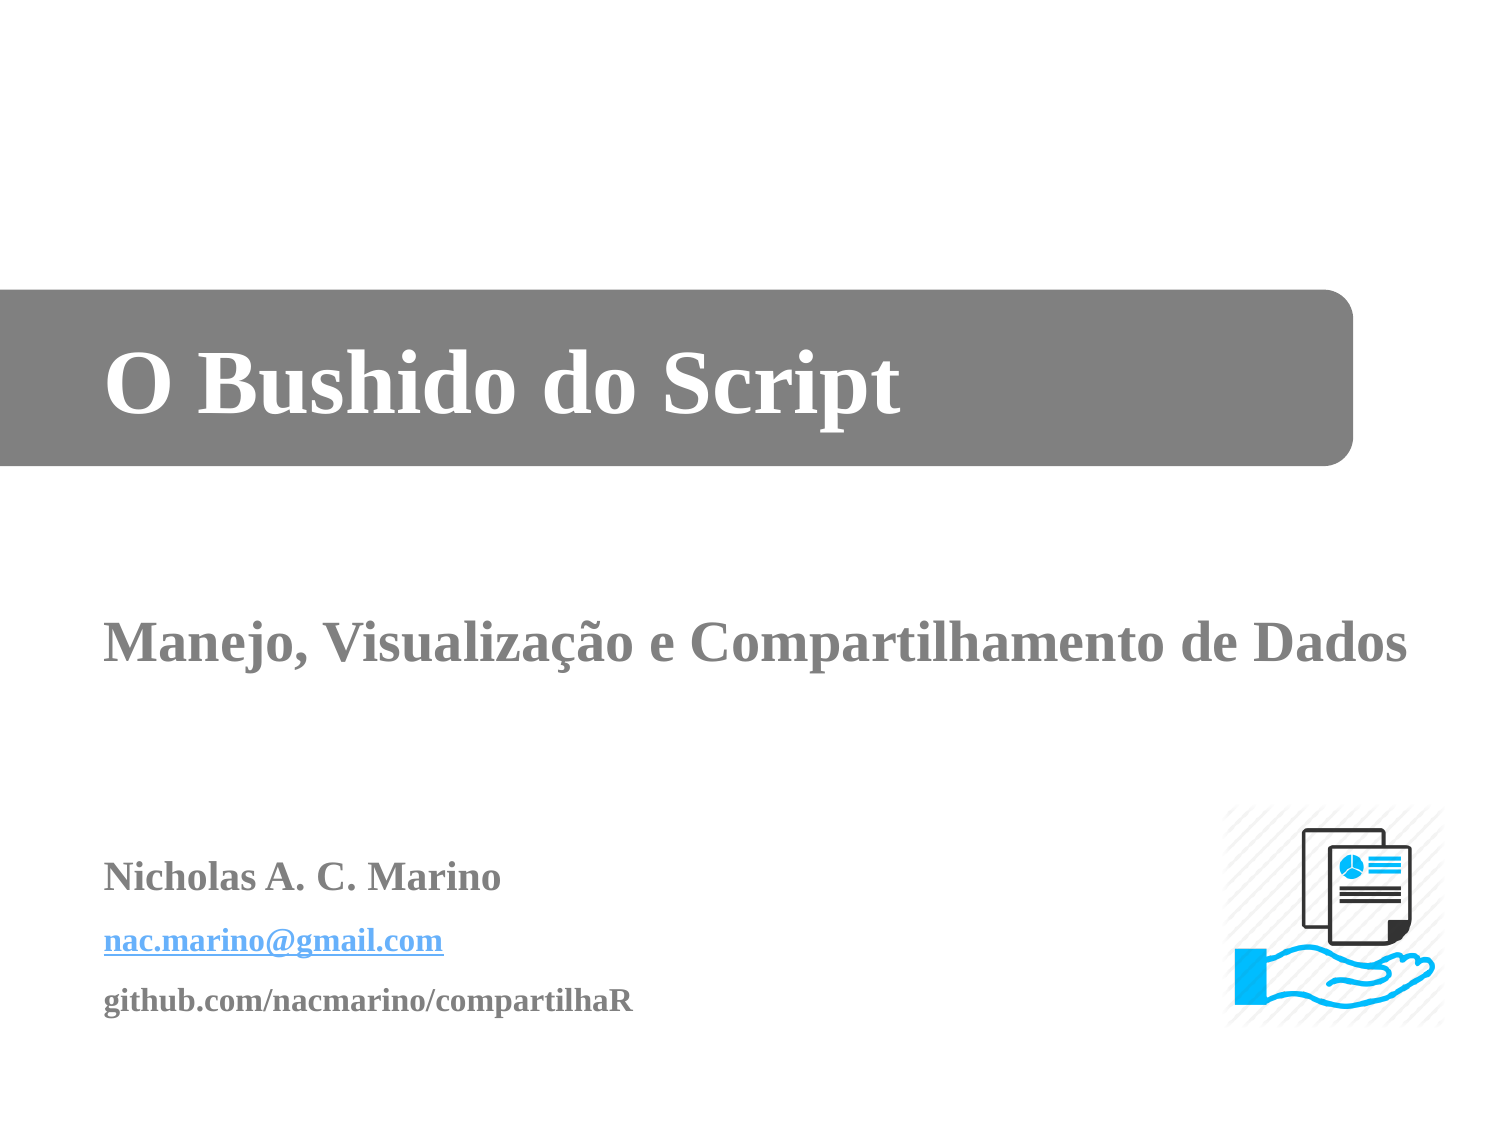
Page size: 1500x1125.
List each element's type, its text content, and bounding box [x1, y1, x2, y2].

text_box O Bushido do Script [88, 314, 1088, 440]
text_box [0, 289, 1354, 467]
picture [1220, 803, 1445, 1028]
text_box Manejo, Visualização e Compartilhamento de Dados Nicholas A. C. Marino nac.marino@gmail.com github.com/nacmarino/compartilhaR [88, 561, 1445, 1026]
